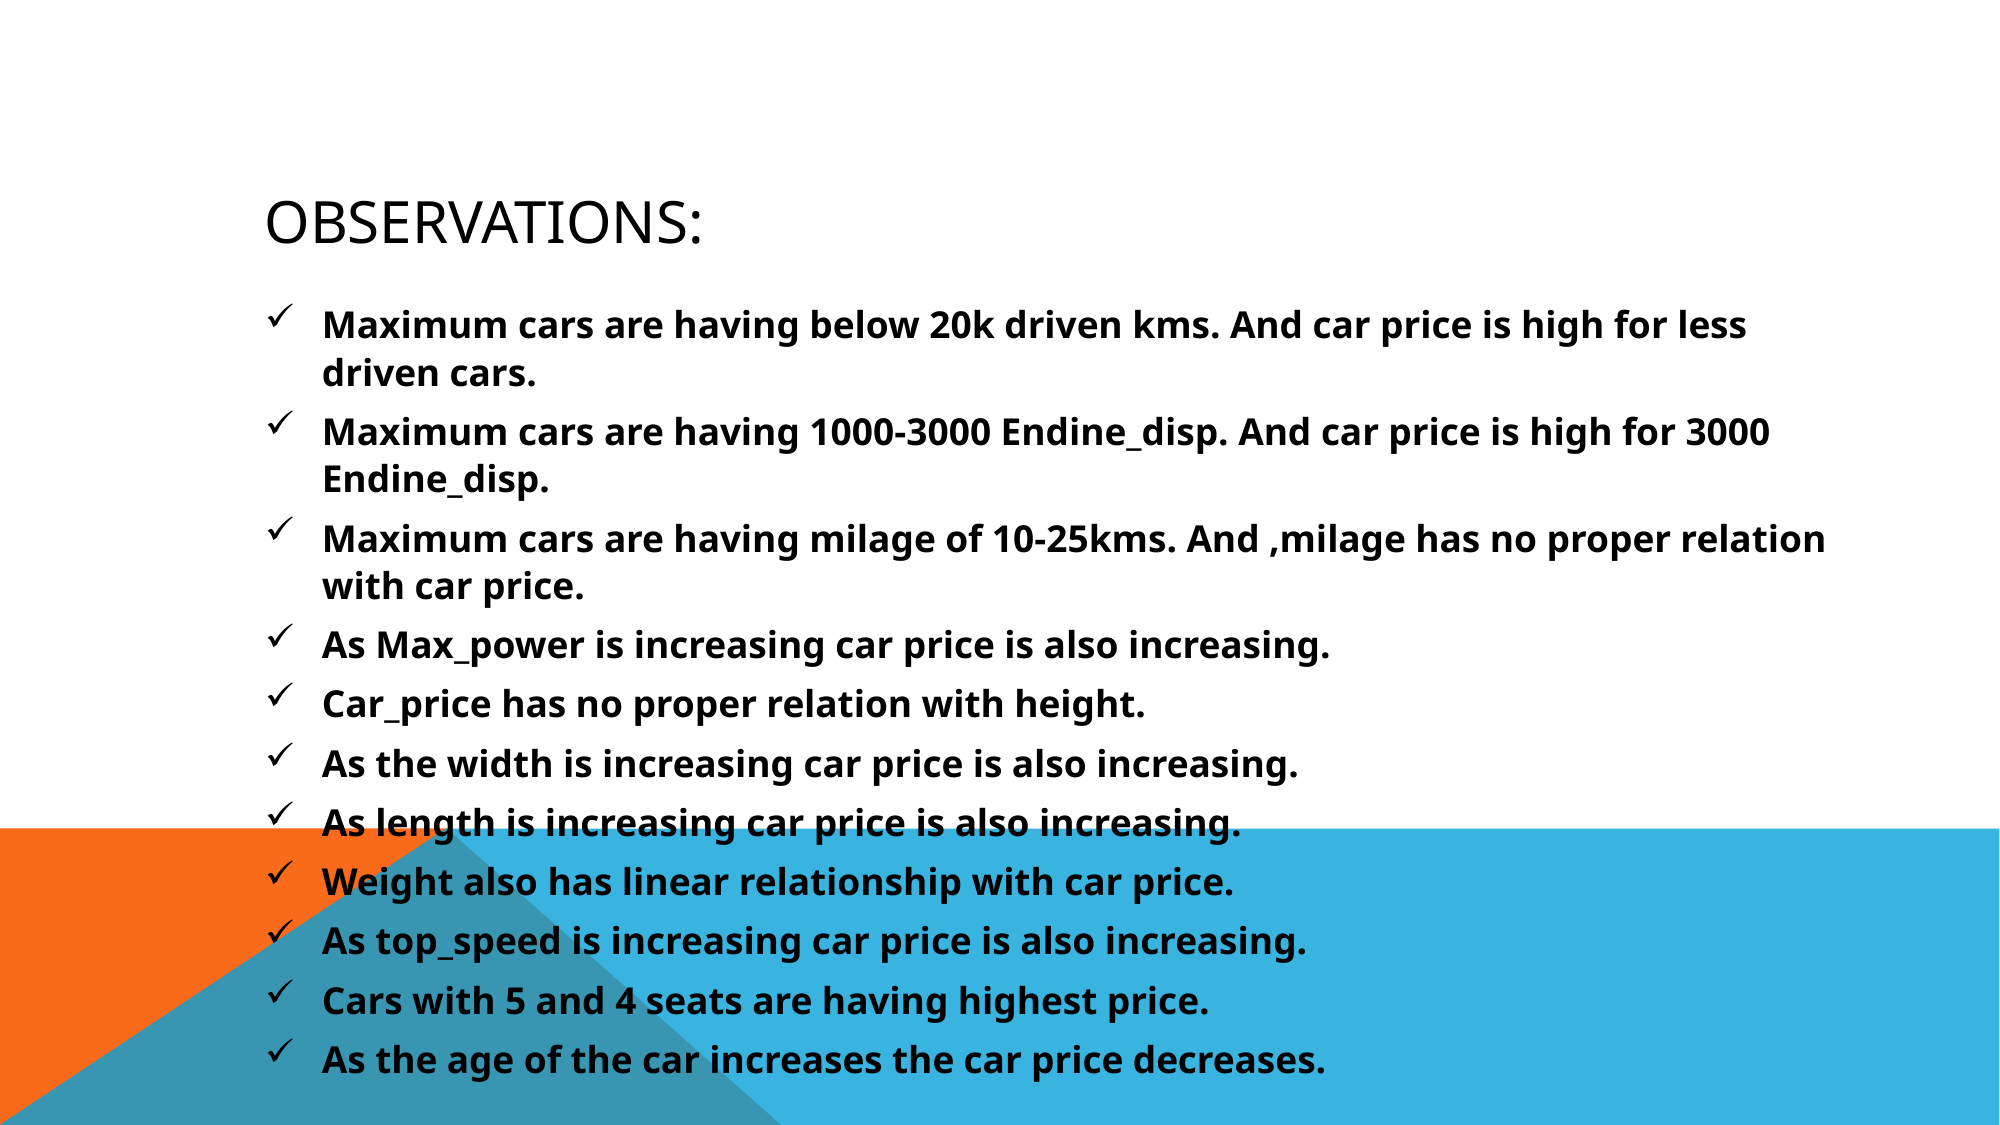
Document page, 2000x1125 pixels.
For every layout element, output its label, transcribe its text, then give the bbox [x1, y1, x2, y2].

title Observations: [249, 160, 1863, 279]
list Maximum cars are having below 20k driven kms. And car price is high for less driven cars. Maximum cars are having 1000-3000 Endine_disp. And car price is high for 3000 Endine_disp. Maximum cars are having milage of 10-25kms. And ,milage has no proper relation with car price. As Max_power is increasing car price is also increasing. Car_price has no proper relation with height. As the width is increasing car price is also increasing. As length is increasing car price is also increasing. Weight also has linear relationship with car price. As top_speed is increasing car price is also increasing. Cars with 5 and 4 seats are having highest price. As the age of the car increases the car price decreases. [249, 290, 1863, 1094]
